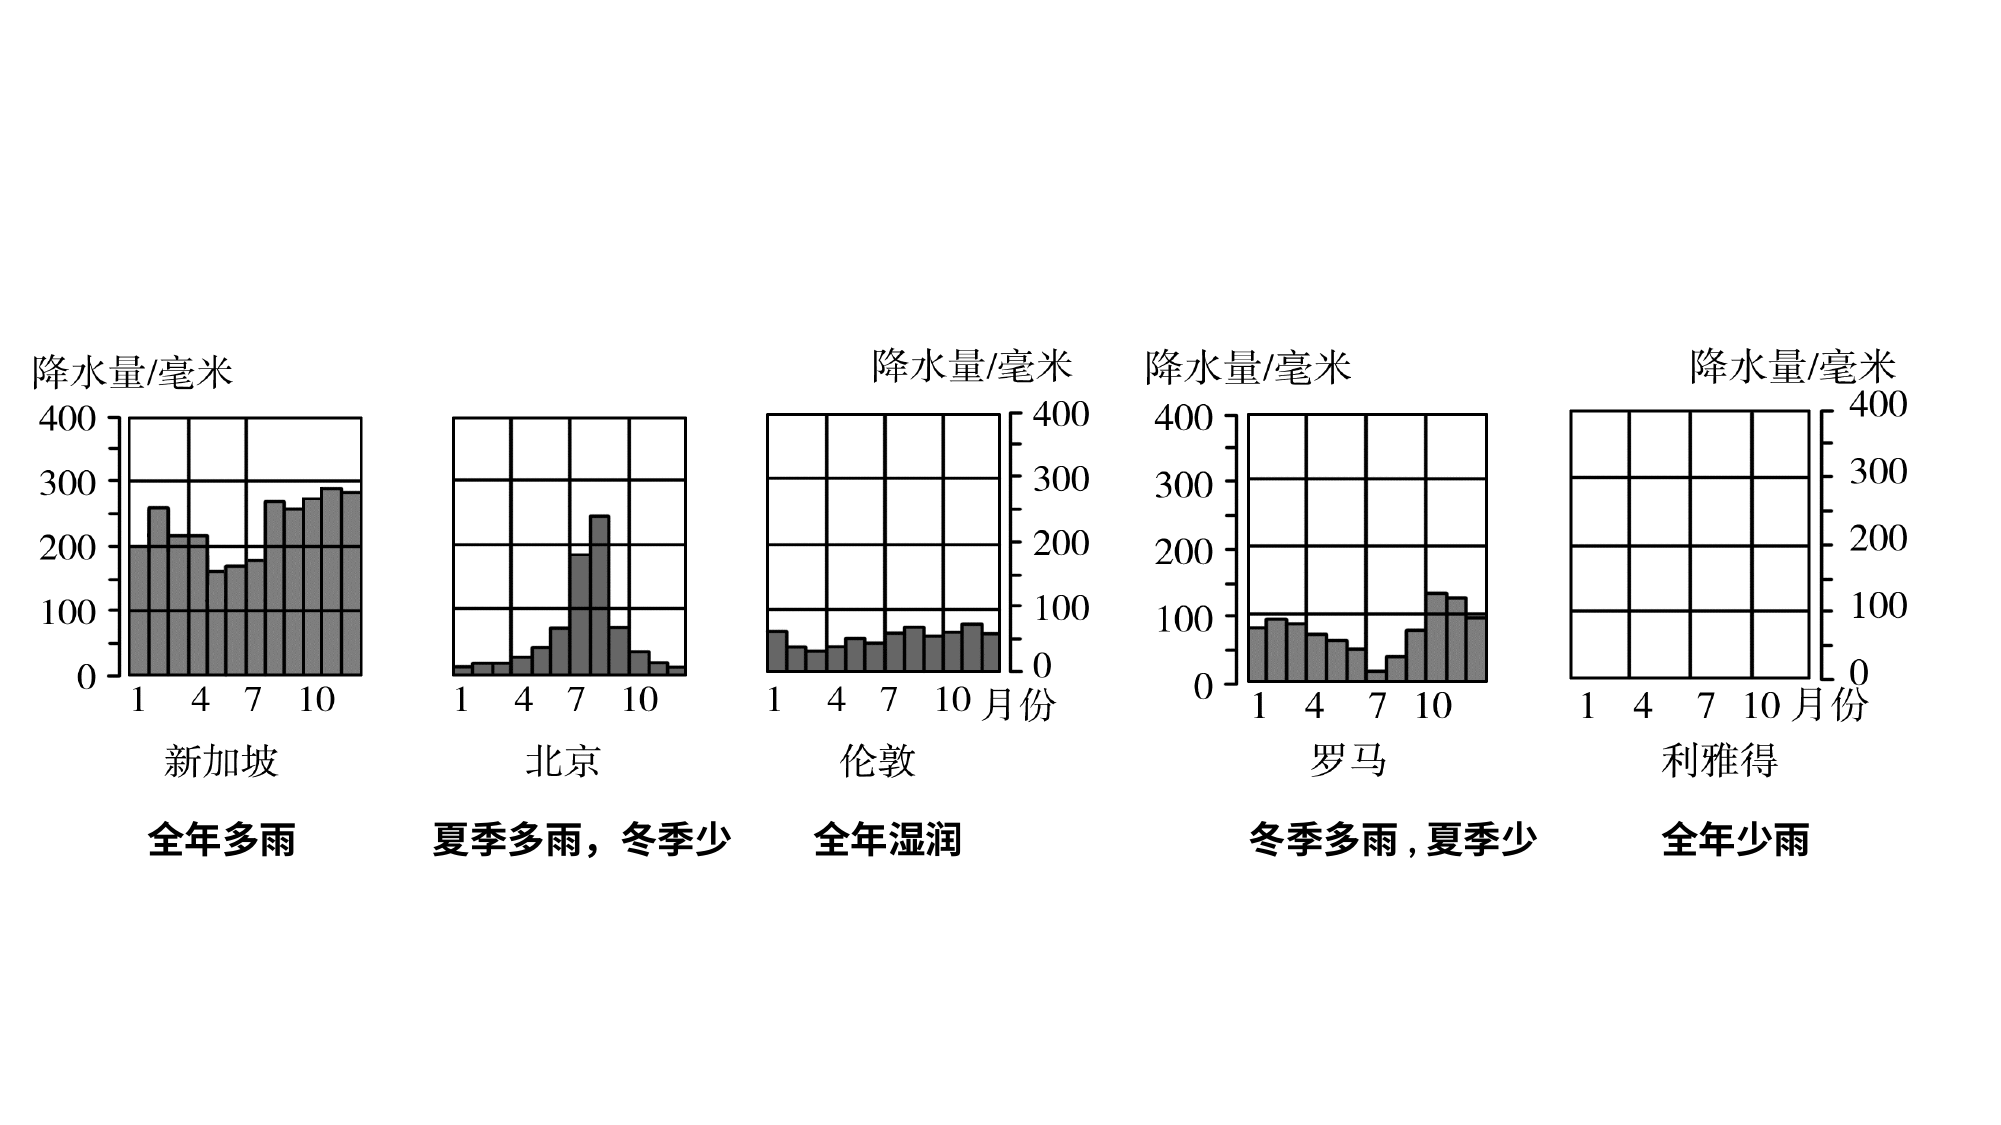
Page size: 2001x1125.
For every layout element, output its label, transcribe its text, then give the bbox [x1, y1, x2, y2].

text_box 全年湿润 [850, 808, 1130, 869]
text_box 夏季多雨，冬季少 [452, 808, 850, 869]
text_box 全年少雨 [1646, 808, 1978, 868]
text_box 全年多雨 [132, 808, 452, 869]
picture [1147, 347, 1907, 778]
text_box 冬季多雨,夏季少 [1233, 808, 1559, 869]
picture [34, 347, 1089, 778]
